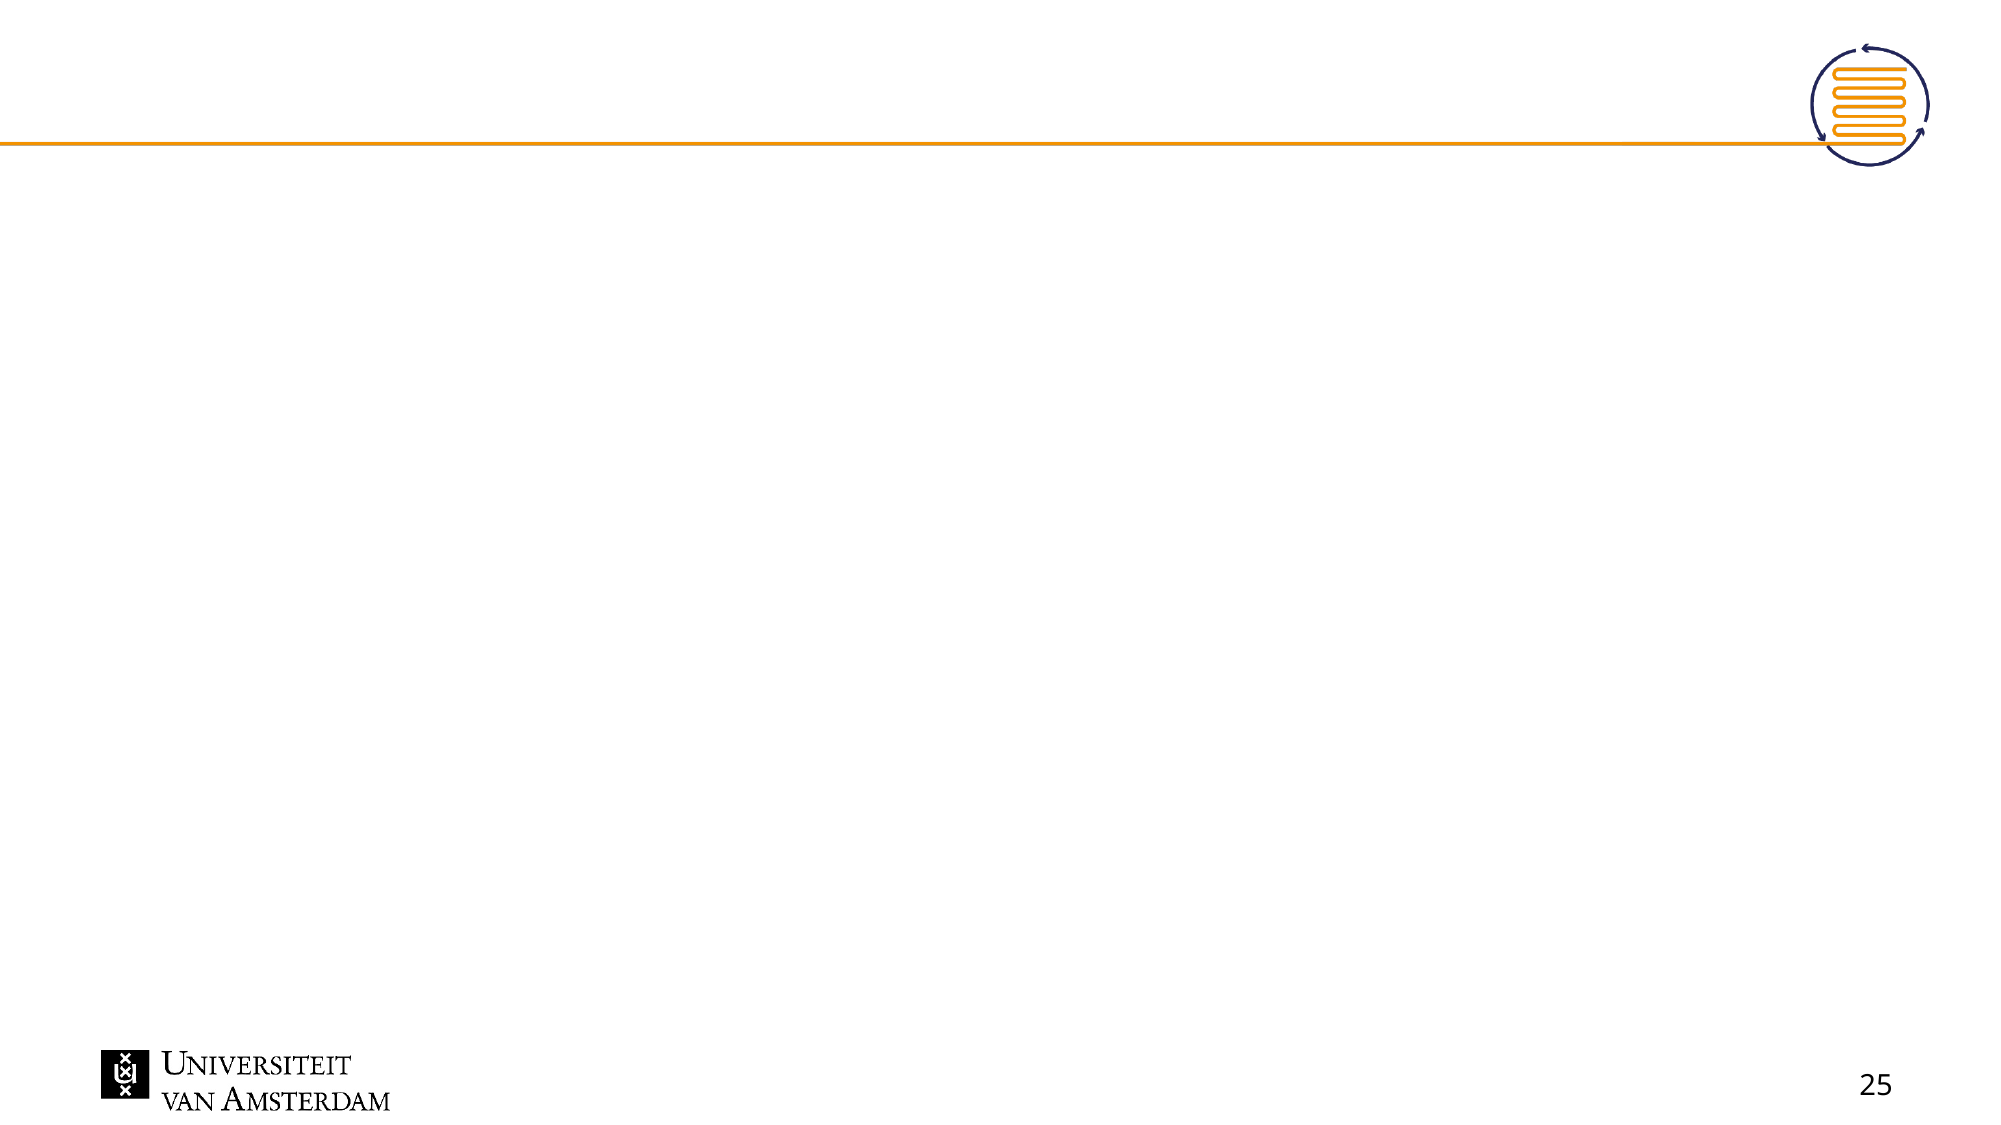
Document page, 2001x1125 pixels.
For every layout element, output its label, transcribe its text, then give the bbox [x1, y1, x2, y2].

slide_number 25 [1441, 1058, 1908, 1103]
picture [0, 35, 1937, 174]
picture [101, 1050, 390, 1111]
